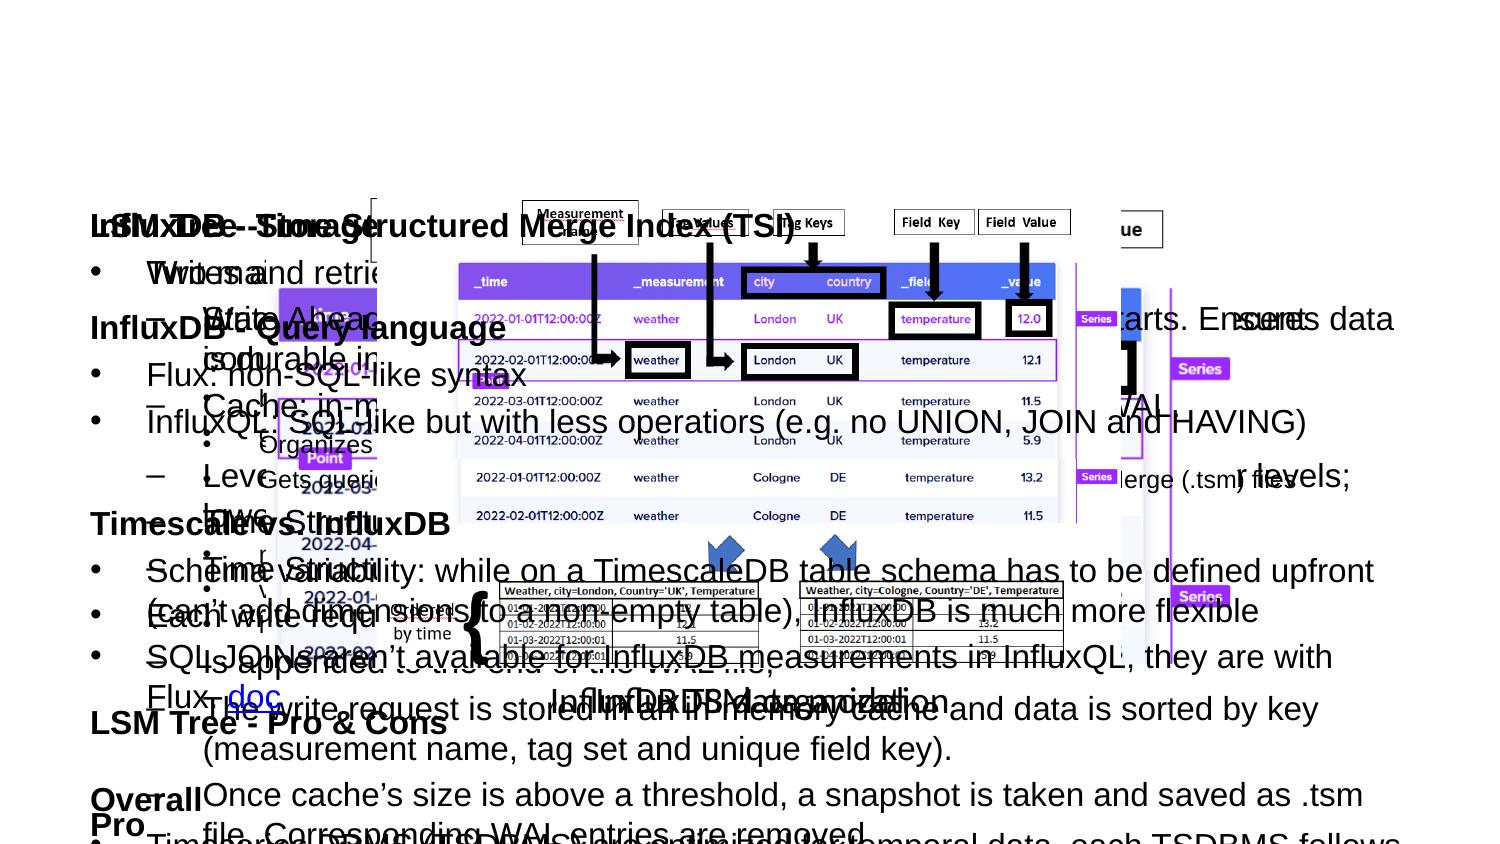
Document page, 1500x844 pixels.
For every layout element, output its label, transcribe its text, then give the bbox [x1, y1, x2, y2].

list InfluxDB - Time Structured Merge Index (TSI) InfluxDB - Query language Flux: non-SQL-like syntax InfluxQL: SQL-like but with less operatiors (e.g. no UNION, JOIN and HAVING) Timescale vs. InfluxDB Schema variability: while on a TimescaleDB table schema has to be defined upfront (can’t add dimensions to a non-empty table), InfluxDB is much more flexible SQL JOINs aren’t available for InfluxDB measurements in InfluxQL, they are with Flux. doc Overall Timeseries DBMS (TSDBMS) are optimized for temporal data, each TSDBMS follows its own philosophy. Very-High frequency of writes Most read queries are range-scan queries; Very few/none update/delete operations. Focus on data compression (!! since volumes easily become in the order of PB, and since most queries focus on recent data), e.g. retention policies Focus on opimizations, e.g. data-skipping, downsampling, user-defined-functions (e.g. hyperfunctions in Timescale) [75, 196, 1425, 754]
picture [266, 195, 1234, 669]
